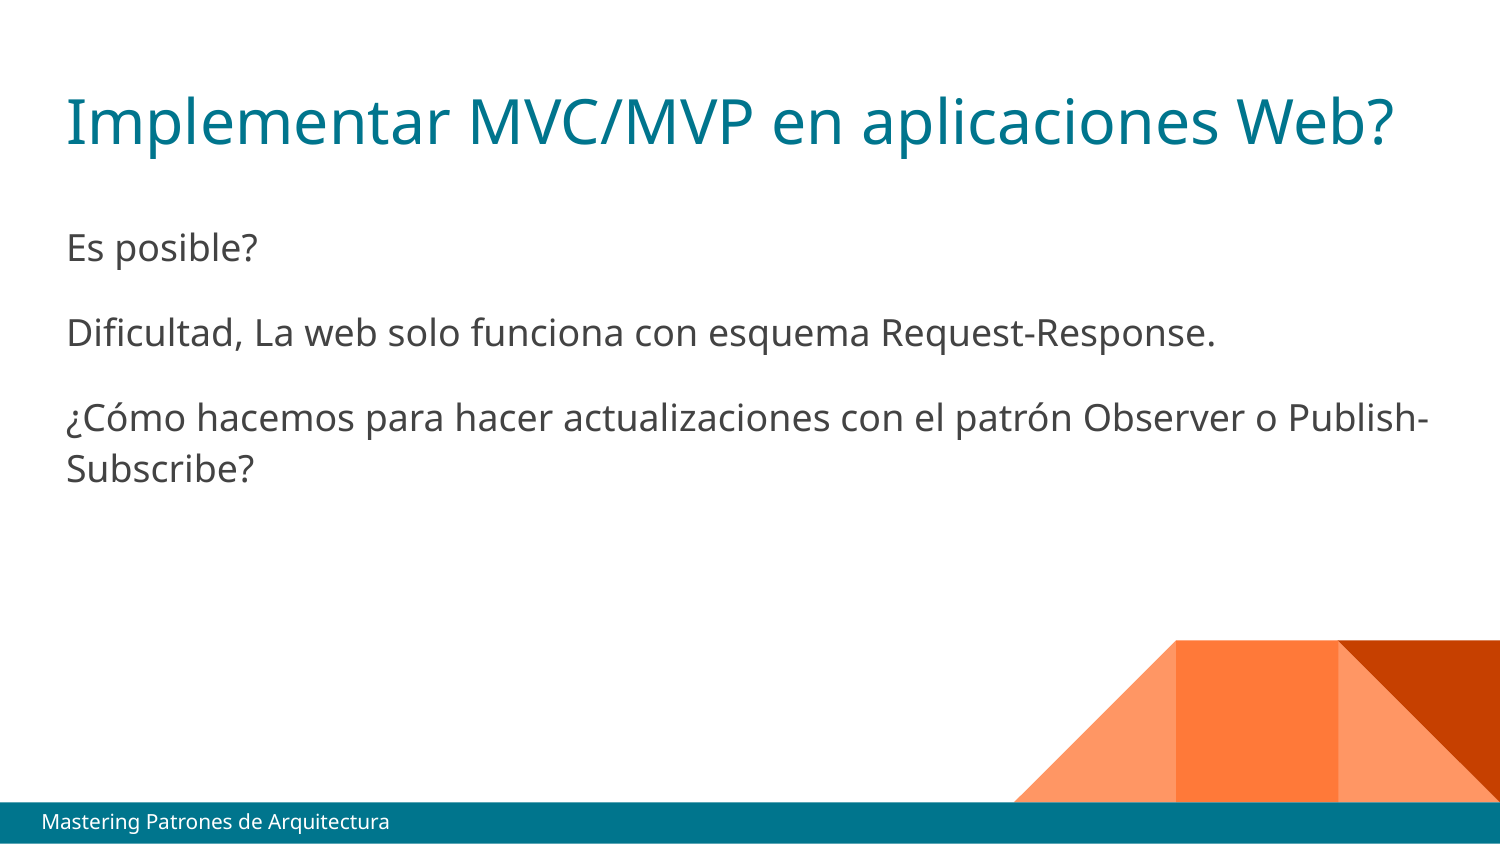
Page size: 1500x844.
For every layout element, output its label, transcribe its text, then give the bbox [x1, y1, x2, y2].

list Es posible? Dificultad, La web solo funciona con esquema Request-Response. ¿Cómo hacemos para hacer actualizaciones con el patrón Observer o Publish-Subscribe? [51, 201, 1449, 750]
title Implementar MVC/MVP en aplicaciones Web? [51, 67, 1449, 167]
